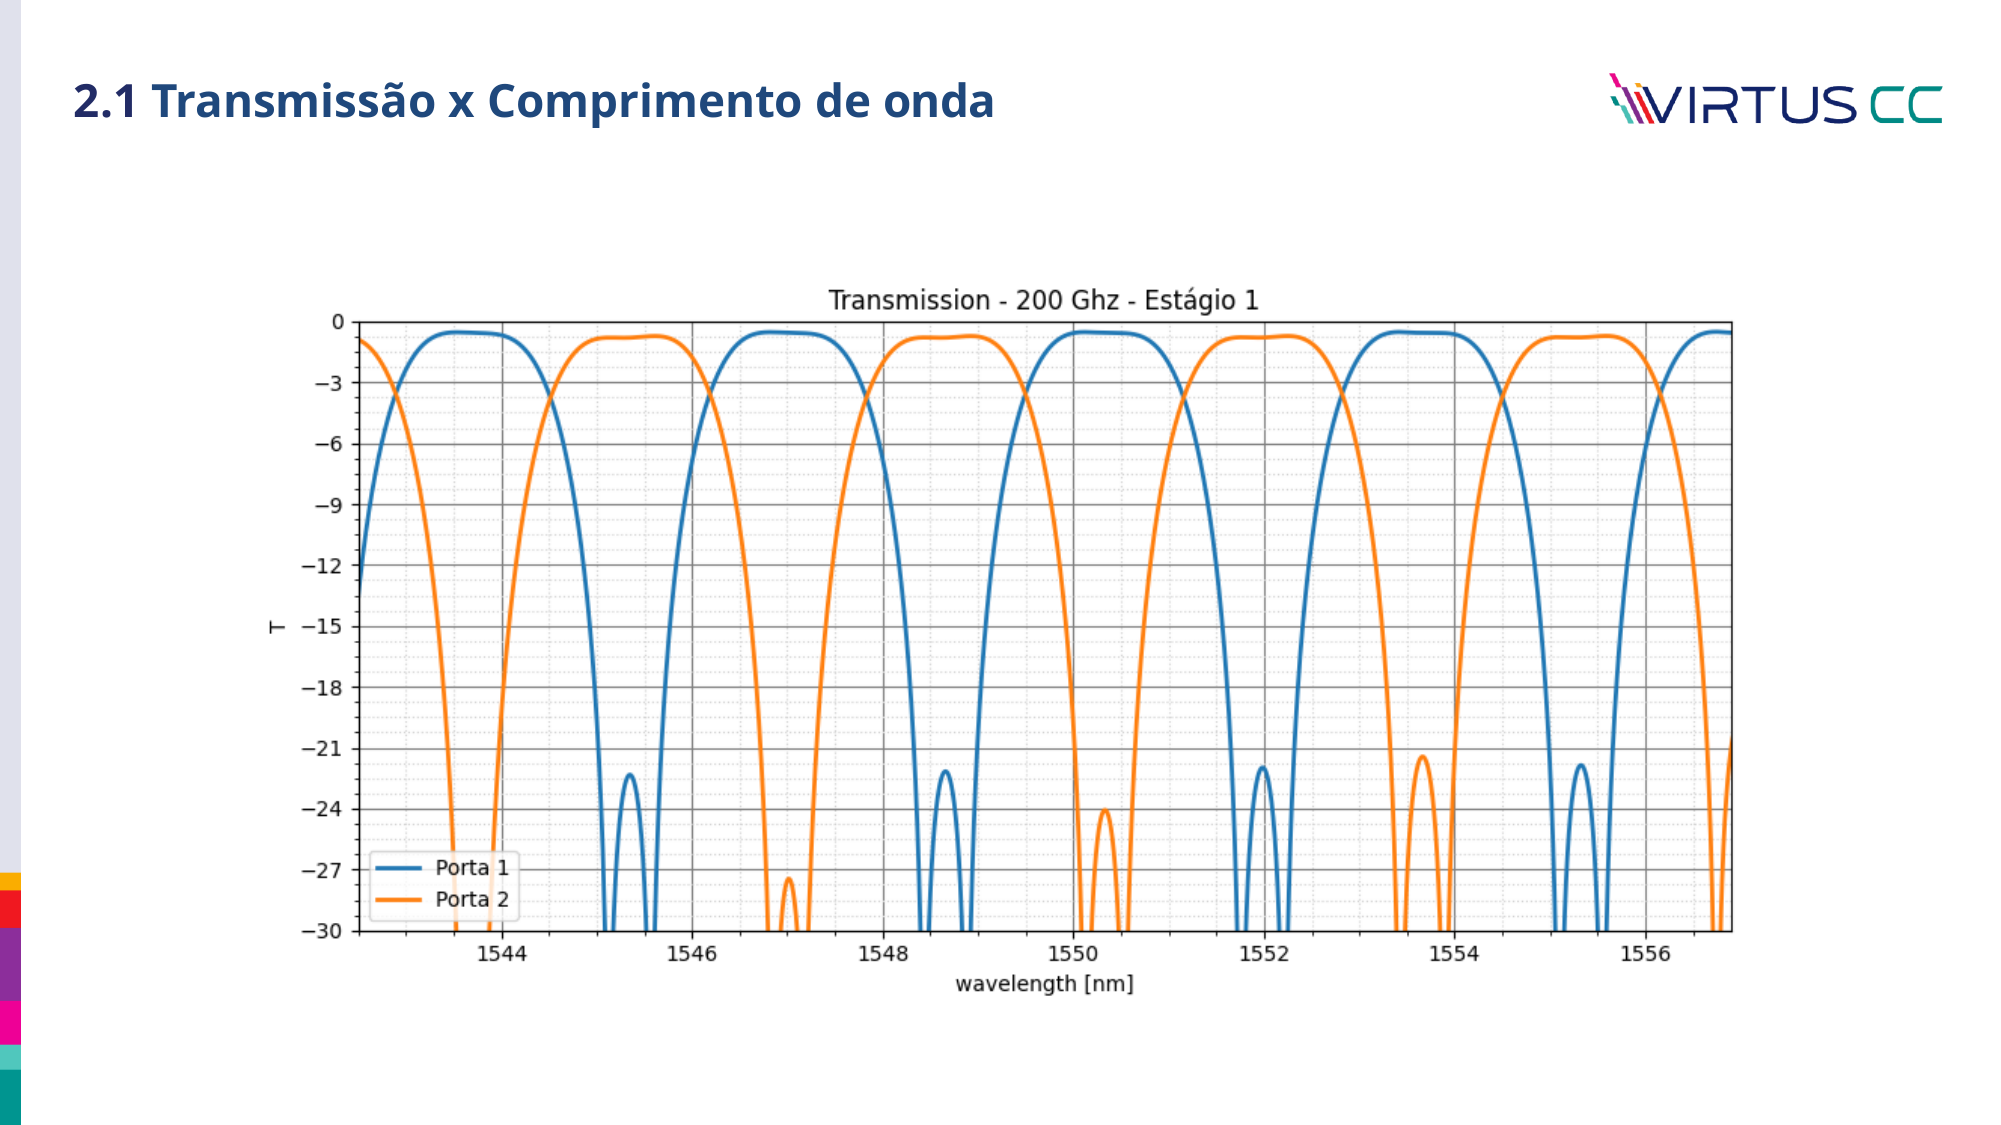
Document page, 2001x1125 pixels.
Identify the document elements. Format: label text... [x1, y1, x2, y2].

picture [0, 0, 21, 1125]
picture [254, 272, 1746, 1011]
title 2.1 Transmissão x Comprimento de onda [71, 69, 1128, 260]
picture [1609, 73, 1943, 124]
